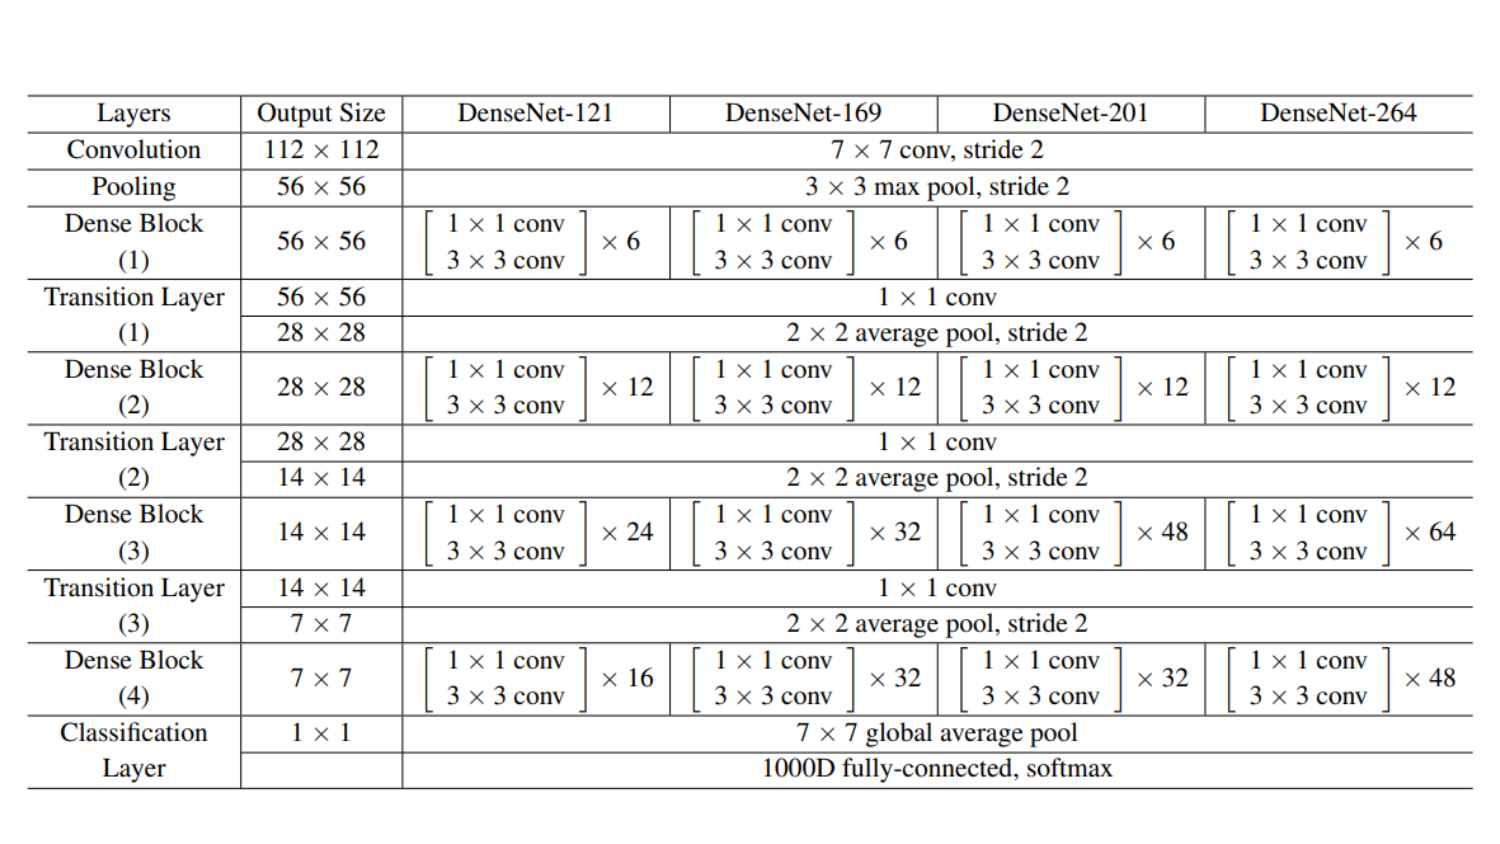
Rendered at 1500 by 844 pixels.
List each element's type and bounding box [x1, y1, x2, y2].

picture [18, 82, 1482, 798]
